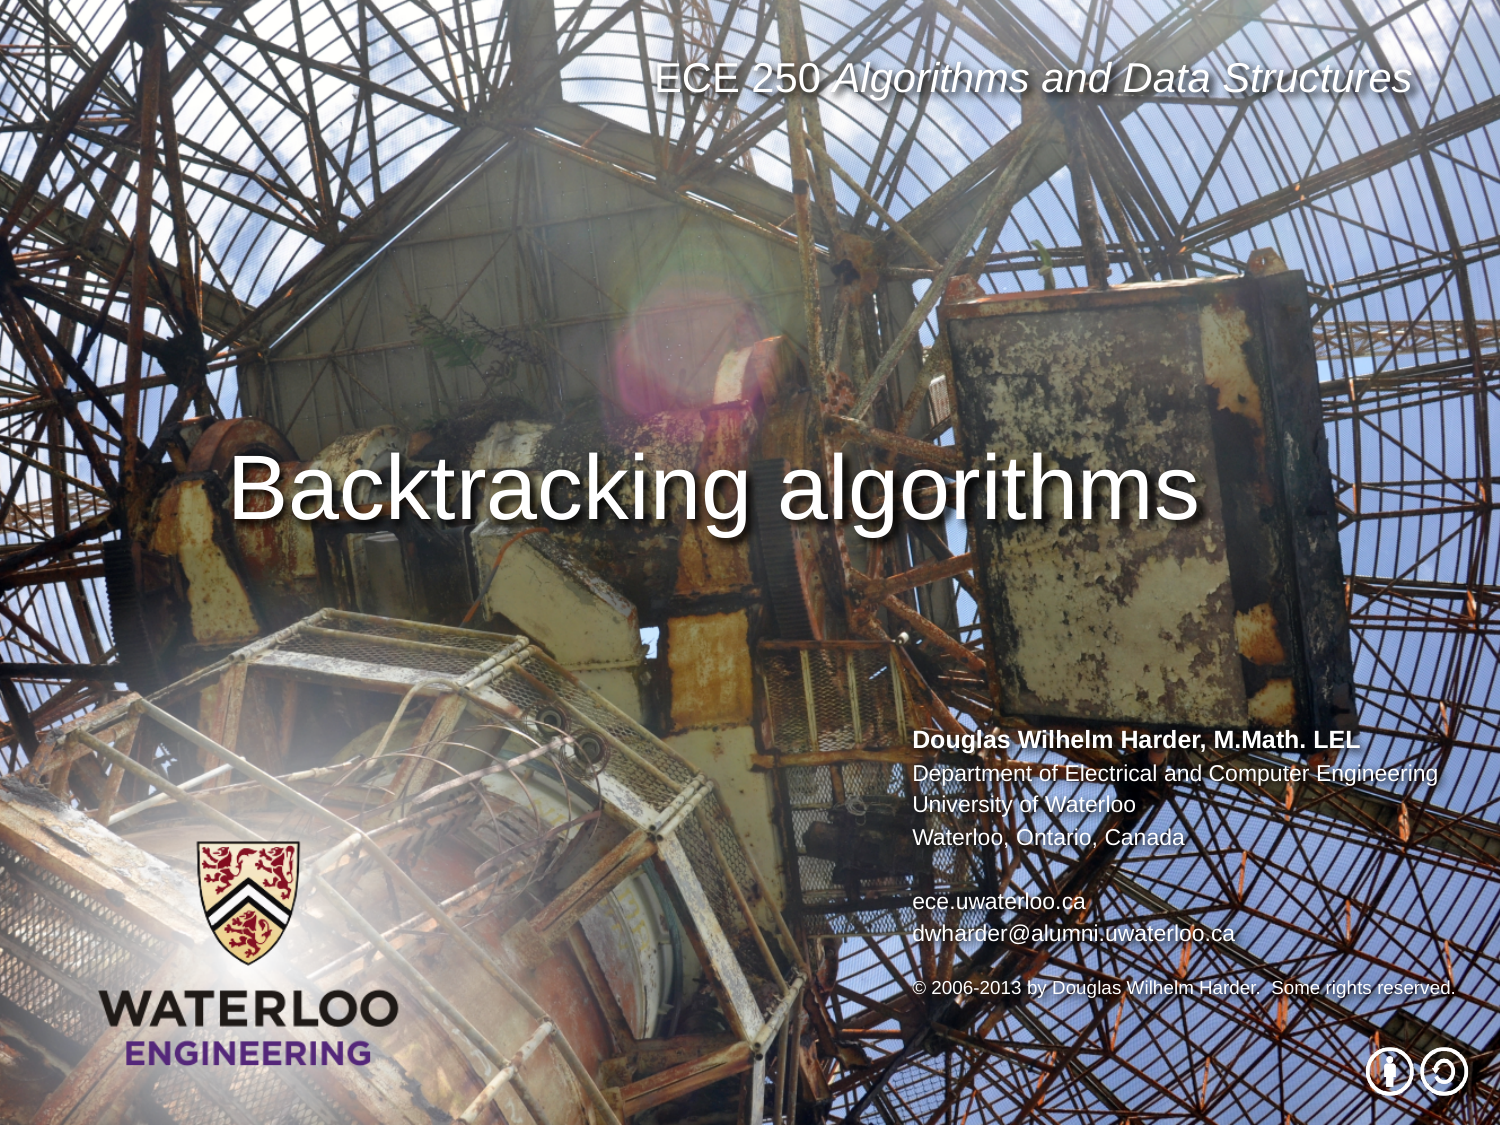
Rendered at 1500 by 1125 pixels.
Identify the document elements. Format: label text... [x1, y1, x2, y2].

text_box Backtracking algorithms [123, 420, 1305, 546]
picture [0, 0, 1500, 1125]
